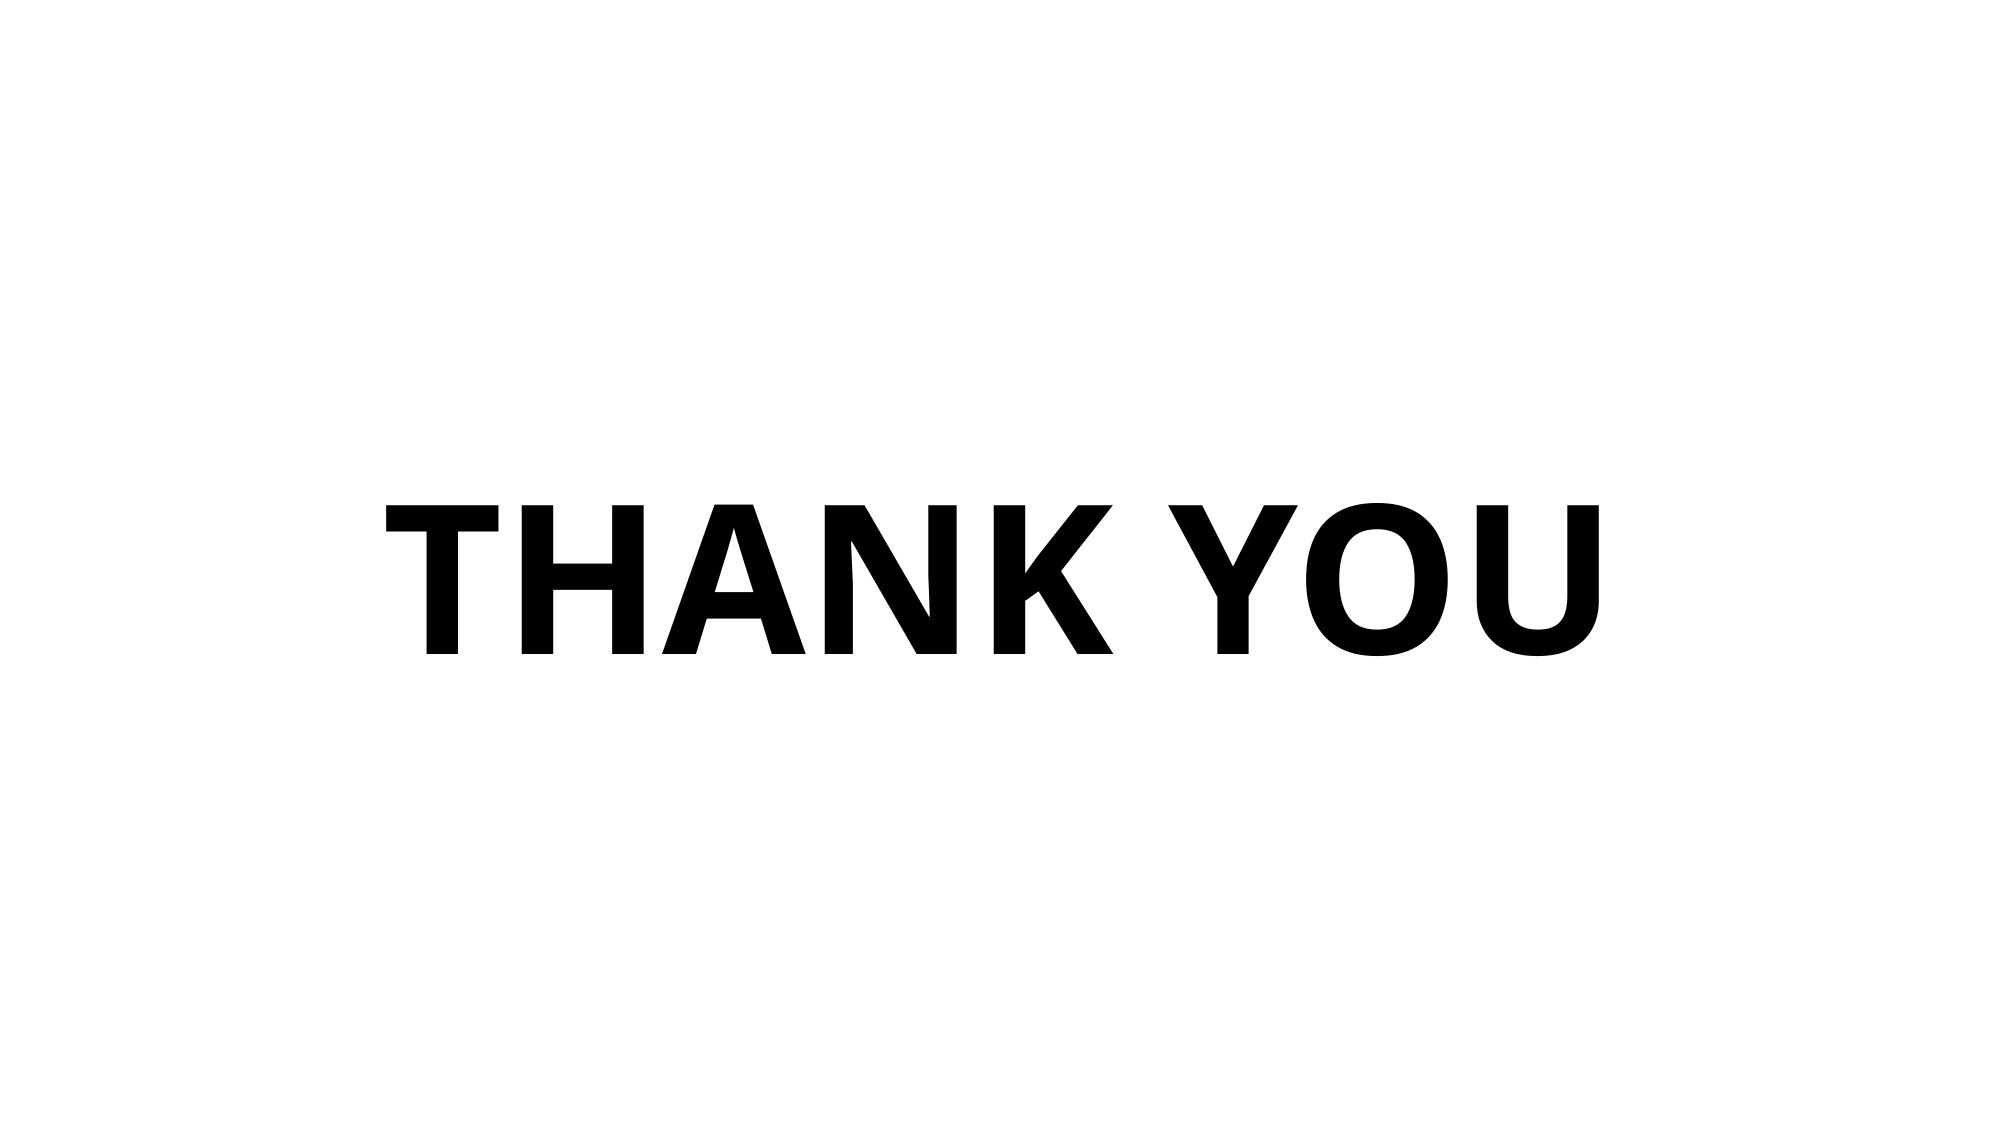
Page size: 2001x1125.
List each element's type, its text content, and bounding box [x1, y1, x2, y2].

list THANK YOU [137, 467, 1863, 757]
